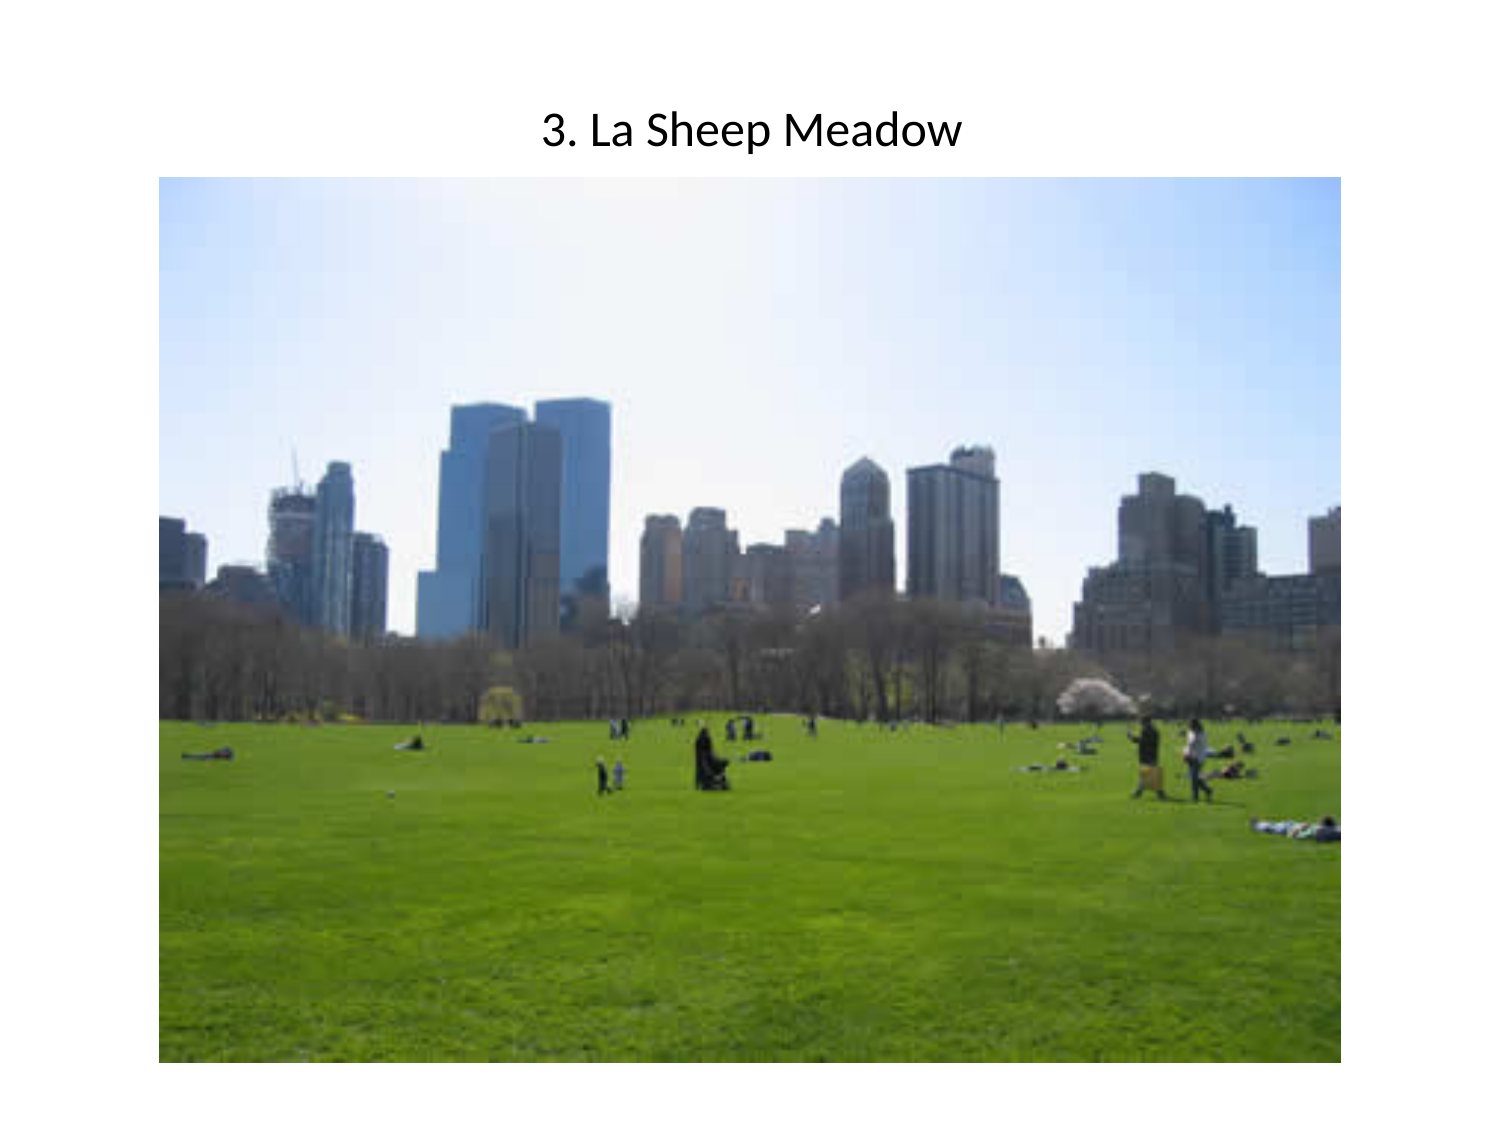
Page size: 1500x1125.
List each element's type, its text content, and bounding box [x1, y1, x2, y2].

text_box 3. La Sheep Meadow [450, 88, 1053, 164]
picture [159, 176, 1341, 1064]
